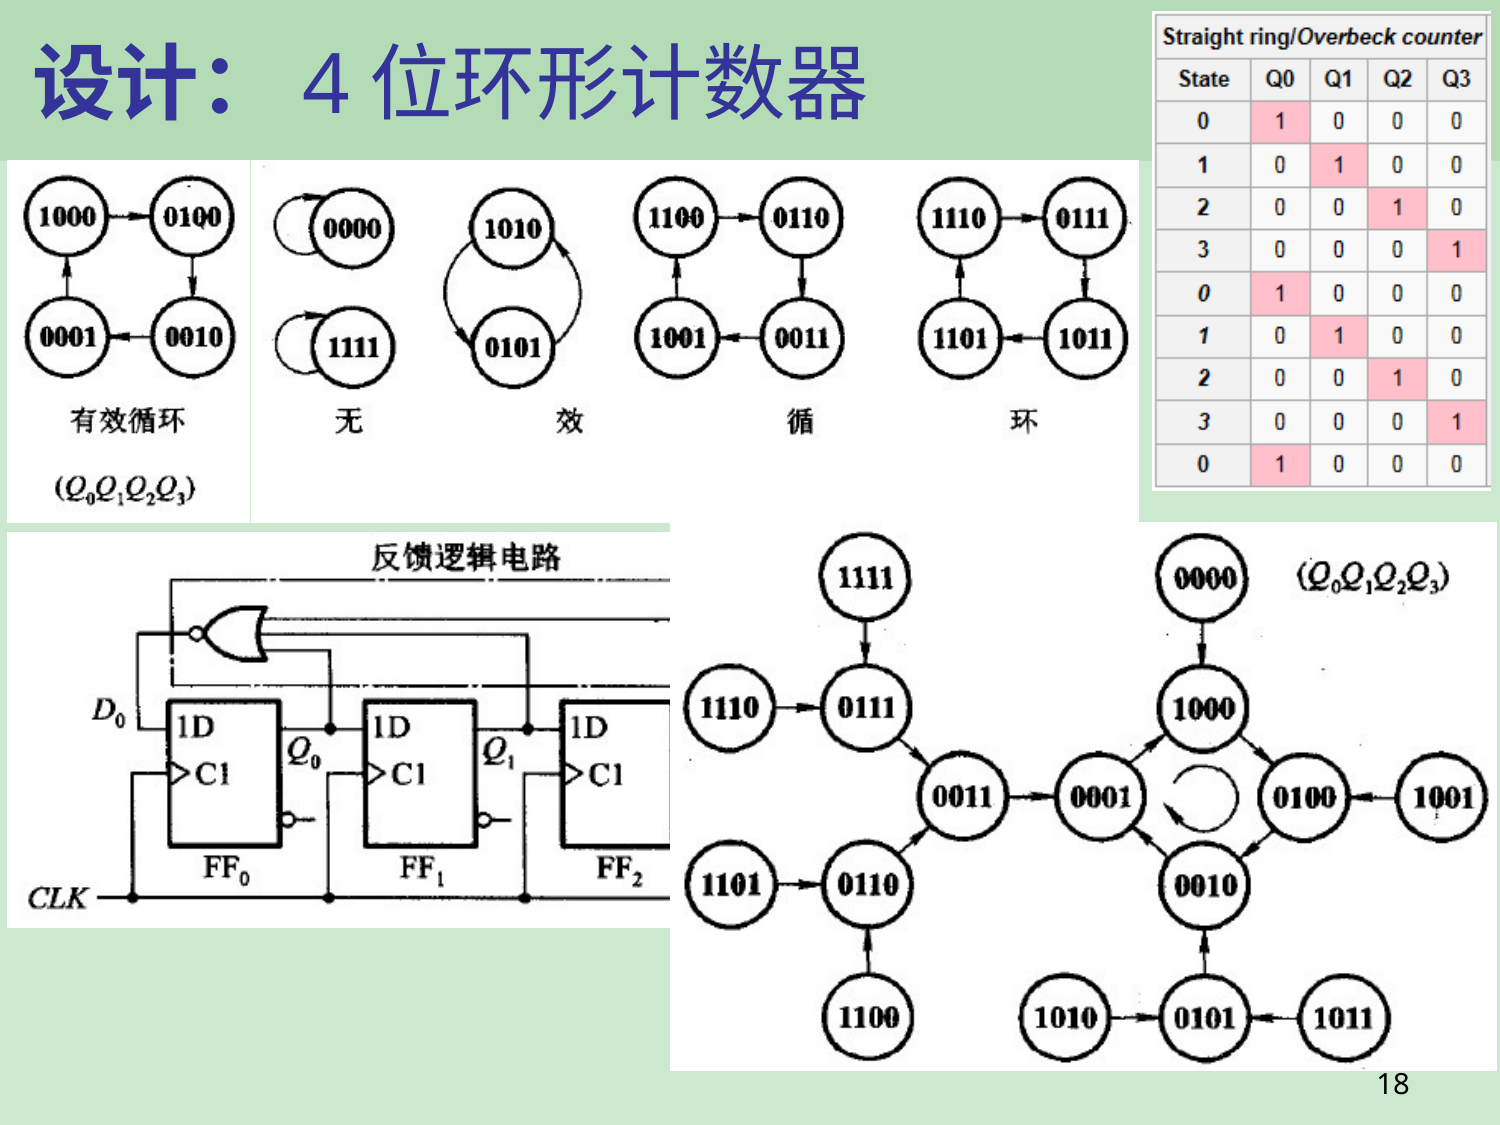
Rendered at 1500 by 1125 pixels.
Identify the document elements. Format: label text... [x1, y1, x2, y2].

picture [7, 160, 250, 523]
slide_number 18 [1112, 1081, 1426, 1113]
picture [1151, 10, 1491, 492]
picture [7, 160, 1497, 1072]
title 设计：4位环形计数器 [17, 11, 1149, 149]
